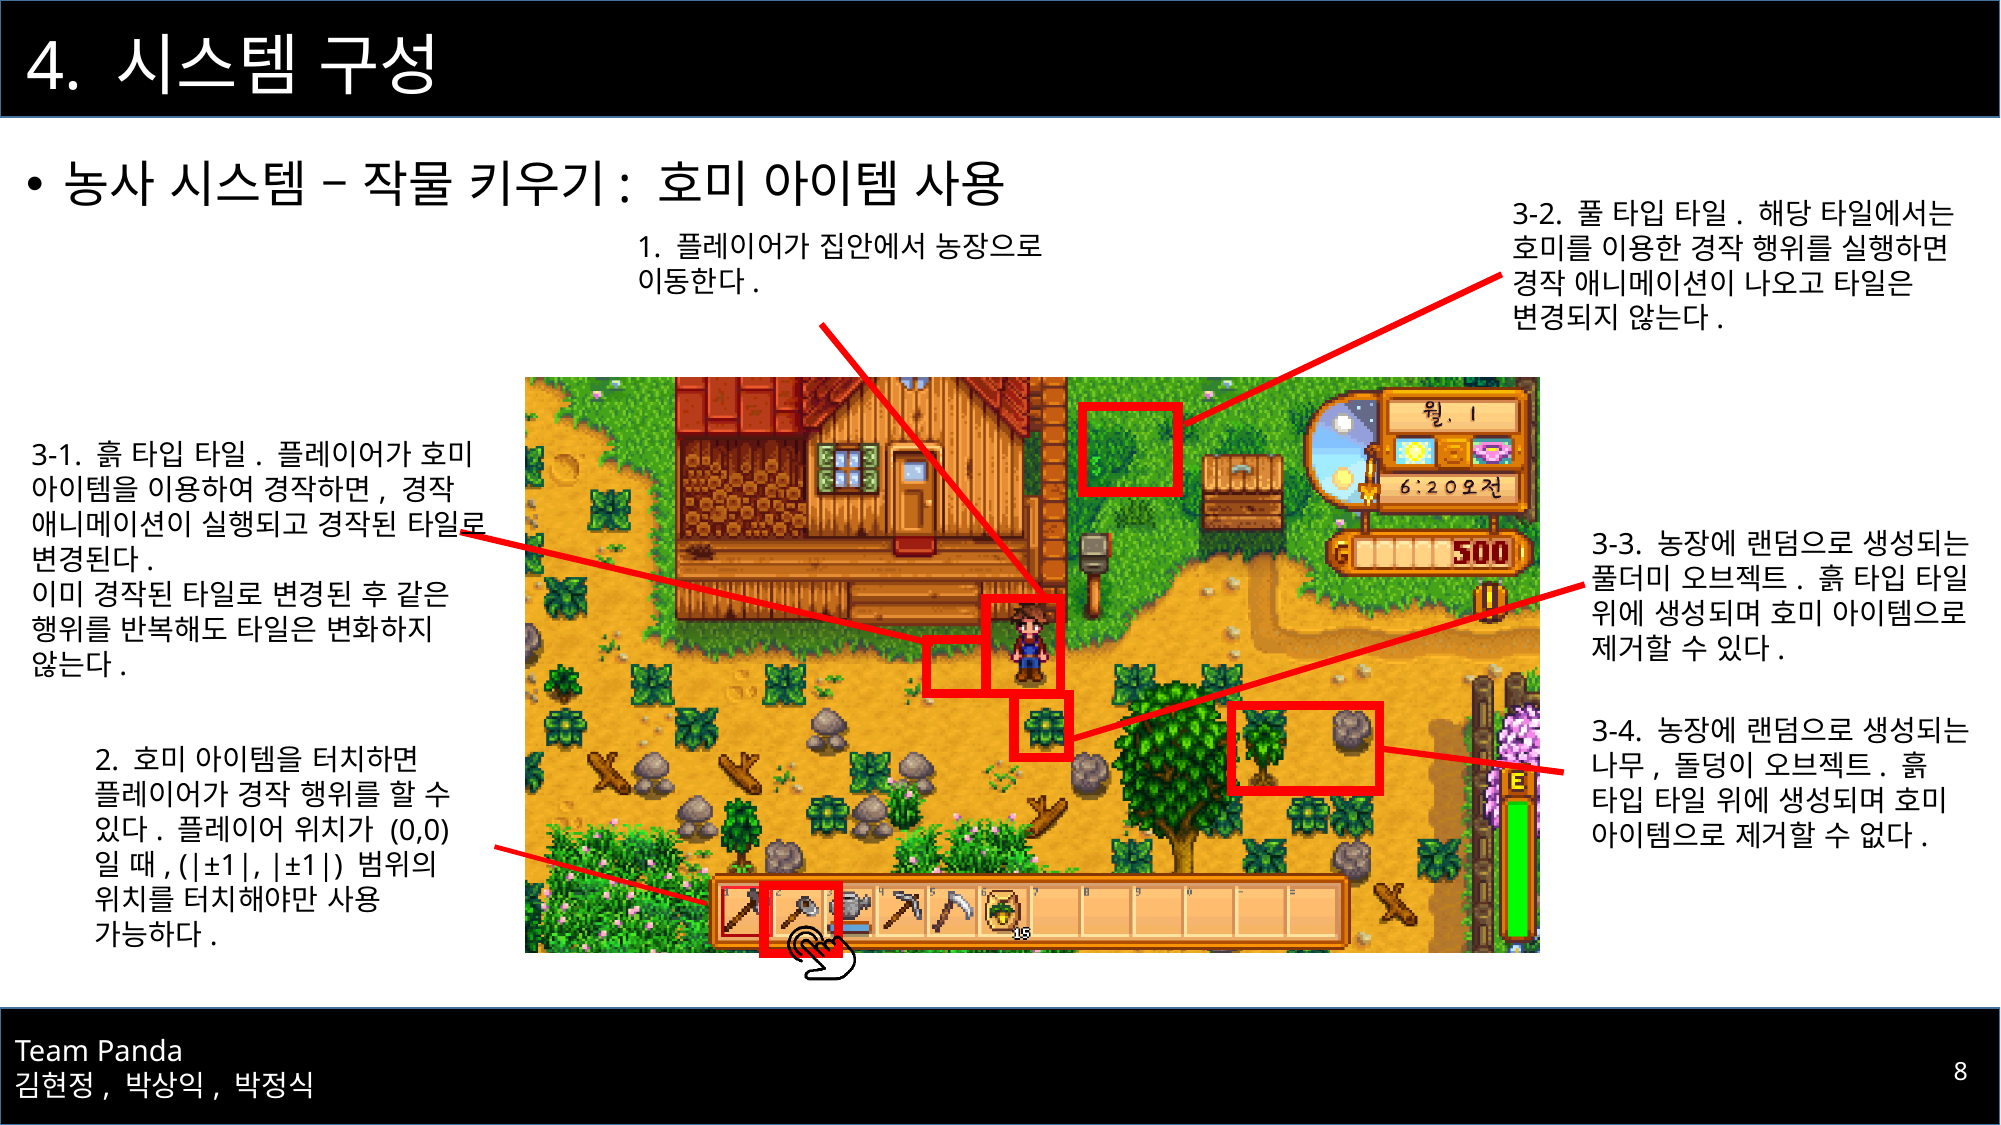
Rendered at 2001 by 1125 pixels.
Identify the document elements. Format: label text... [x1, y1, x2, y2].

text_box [1184, 274, 1502, 425]
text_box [494, 830, 707, 904]
list 농사 시스템 – 작물 키우기: 호미 아이템 사용 [10, 151, 1736, 866]
text_box 3-2. 풀 타입 타일. 해당 타일에서는 호미를 이용한 경작 행위를 실행하면 경작 애니메이션이 나오고 타일은 변경되지 않는다. [1497, 187, 2000, 343]
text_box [1379, 748, 1564, 773]
text_box 3-3. 농장에 랜덤으로 생성되는 풀더미 오브젝트. 흙 타입 타일 위에 생성되며 호미 아이템으로 제거할 수 있다. [1577, 518, 2000, 673]
text_box 1. 플레이어가 집안에서 농장으로 이동한다. [622, 220, 1125, 306]
text_box 3-4. 농장에 랜덤으로 생성되는 나무, 돌덩이 오브젝트. 흙 타입 타일 위에 생성되며 호미 아이템으로 제거할 수 없다. [1577, 704, 2000, 860]
picture [524, 376, 821, 531]
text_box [821, 324, 1046, 599]
picture [524, 376, 1540, 987]
title 4. 시스템 구성 [10, 3, 1736, 132]
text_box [459, 531, 934, 644]
text_box 2. 호미 아이템을 터치하면 플레이어가 경작 행위를 할 수 있다. 플레이어 위치가 (0,0)일 때, (|±1|, |±1|) 범위의 위치를 터치해야만 사용 가능하다. [80, 734, 495, 959]
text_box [1069, 584, 1585, 740]
text_box 3-1. 흙 타입 타일. 플레이어가 호미 아이템을 이용하여 경작하면, 경작 애니메이션이 실행되고 경작된 타일로 변경된다. 이미 경작된 타일로 변경된 후 같은 행위를 반복해도 타일은 변화하지 않는다. [16, 429, 520, 689]
